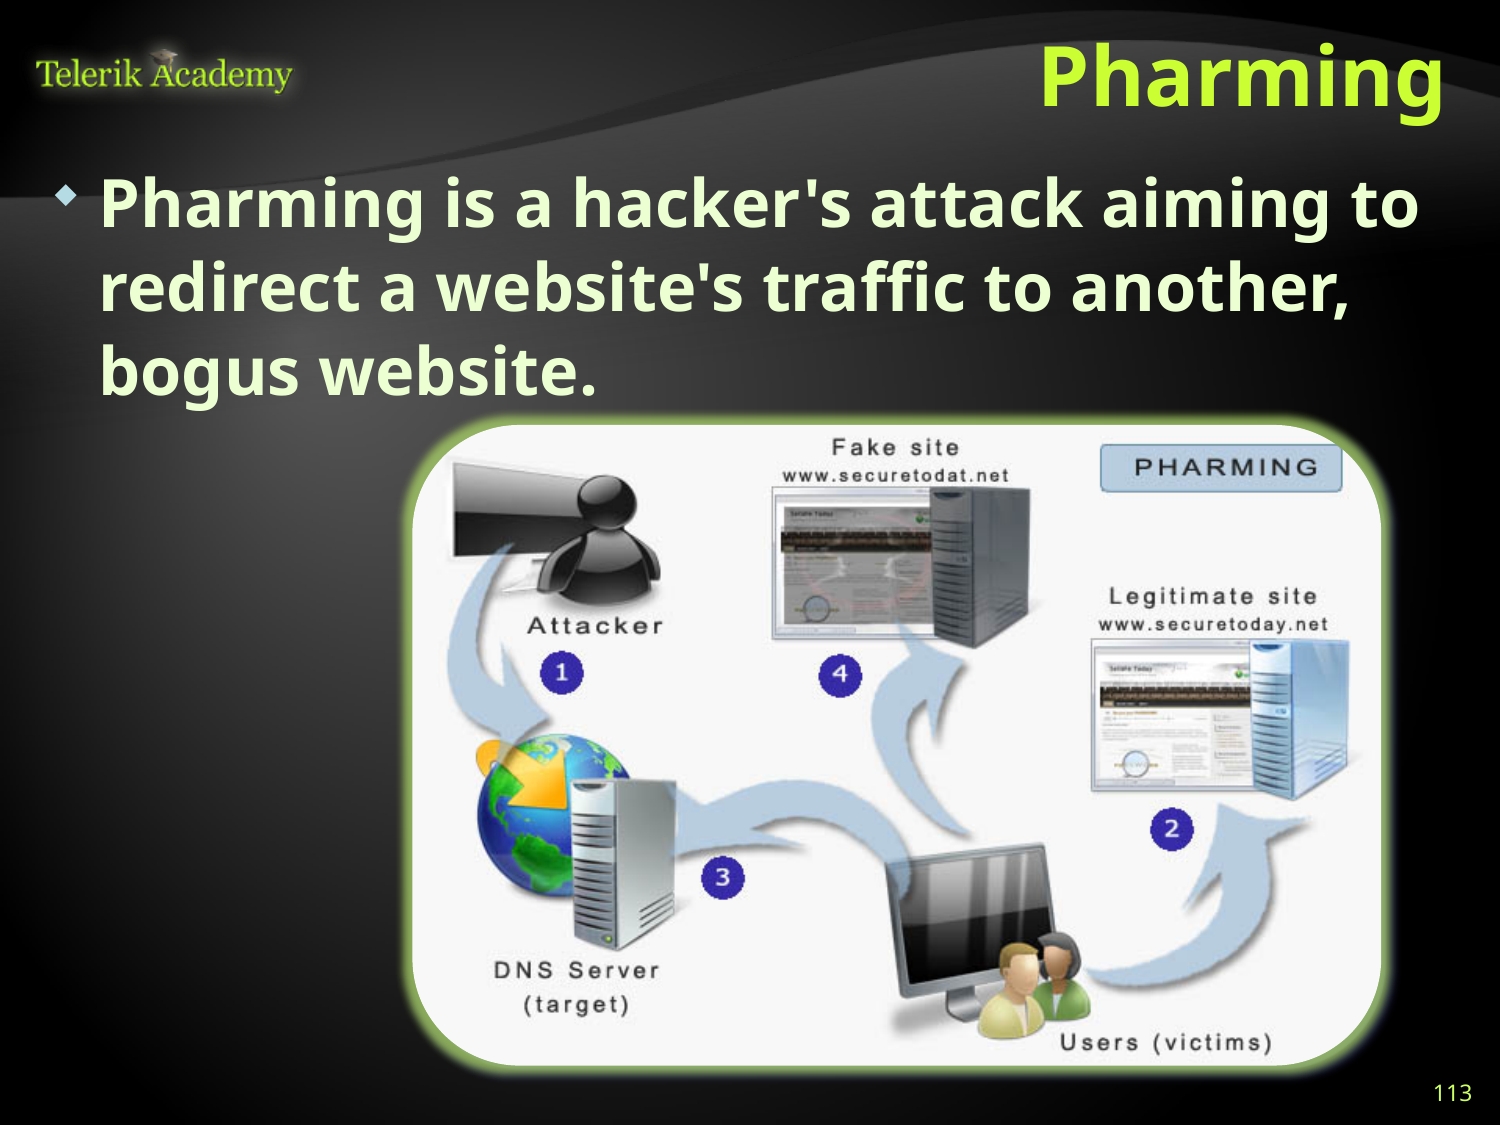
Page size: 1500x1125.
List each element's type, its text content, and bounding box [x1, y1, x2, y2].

slide_number 113 [1412, 1074, 1488, 1113]
list Pharming is a hacker's attack aiming to redirect a website's traffic to another, bogus website. [37, 149, 1463, 1100]
title Pharming [300, 12, 1463, 149]
picture [0, 0, 1500, 1125]
